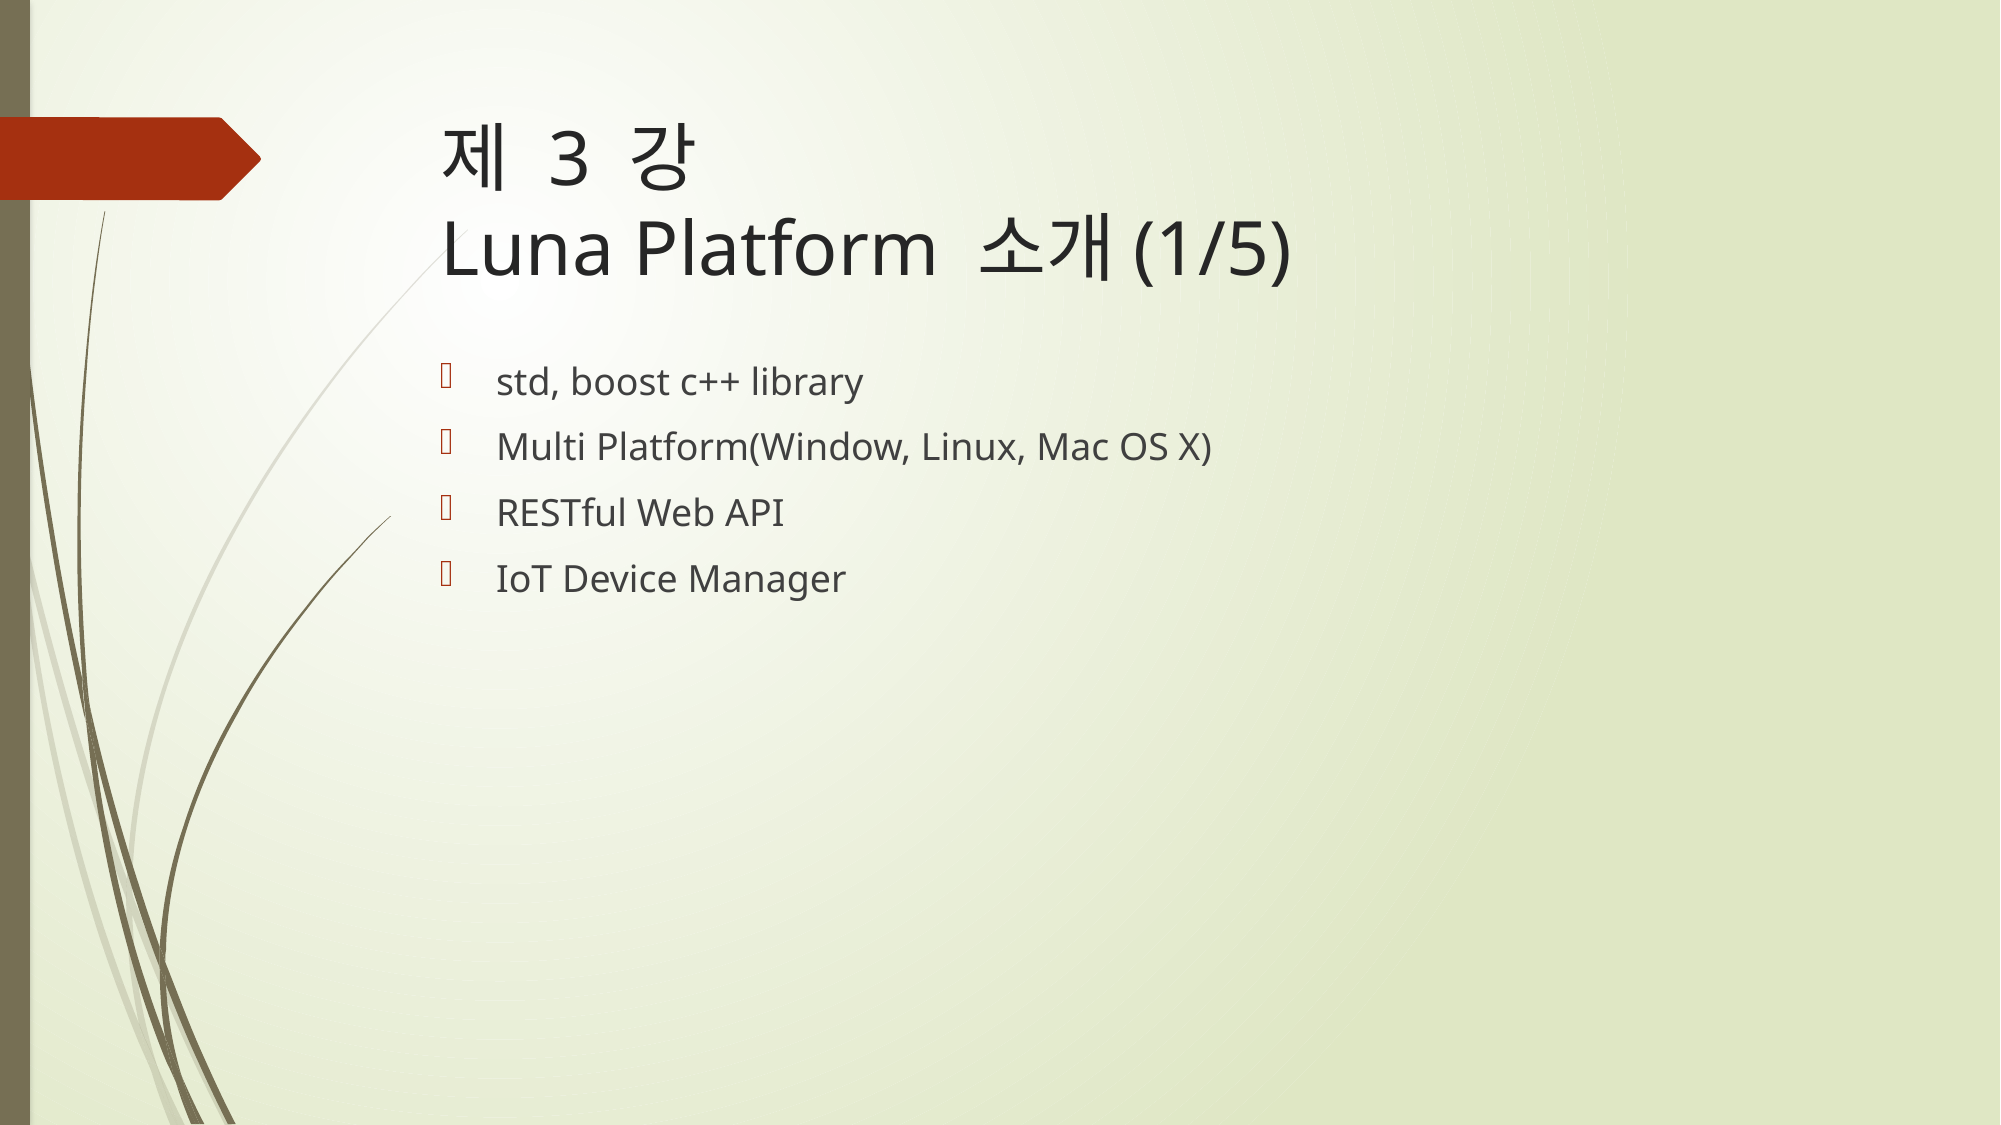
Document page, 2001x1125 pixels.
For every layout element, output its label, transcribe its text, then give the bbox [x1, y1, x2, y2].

title 제 3 강 Luna Platform 소개(1/5) [425, 102, 1888, 313]
list std, boost c++ library Multi Platform(Window, Linux, Mac OS X) RESTful Web API IoT Device Manager [424, 350, 1888, 970]
